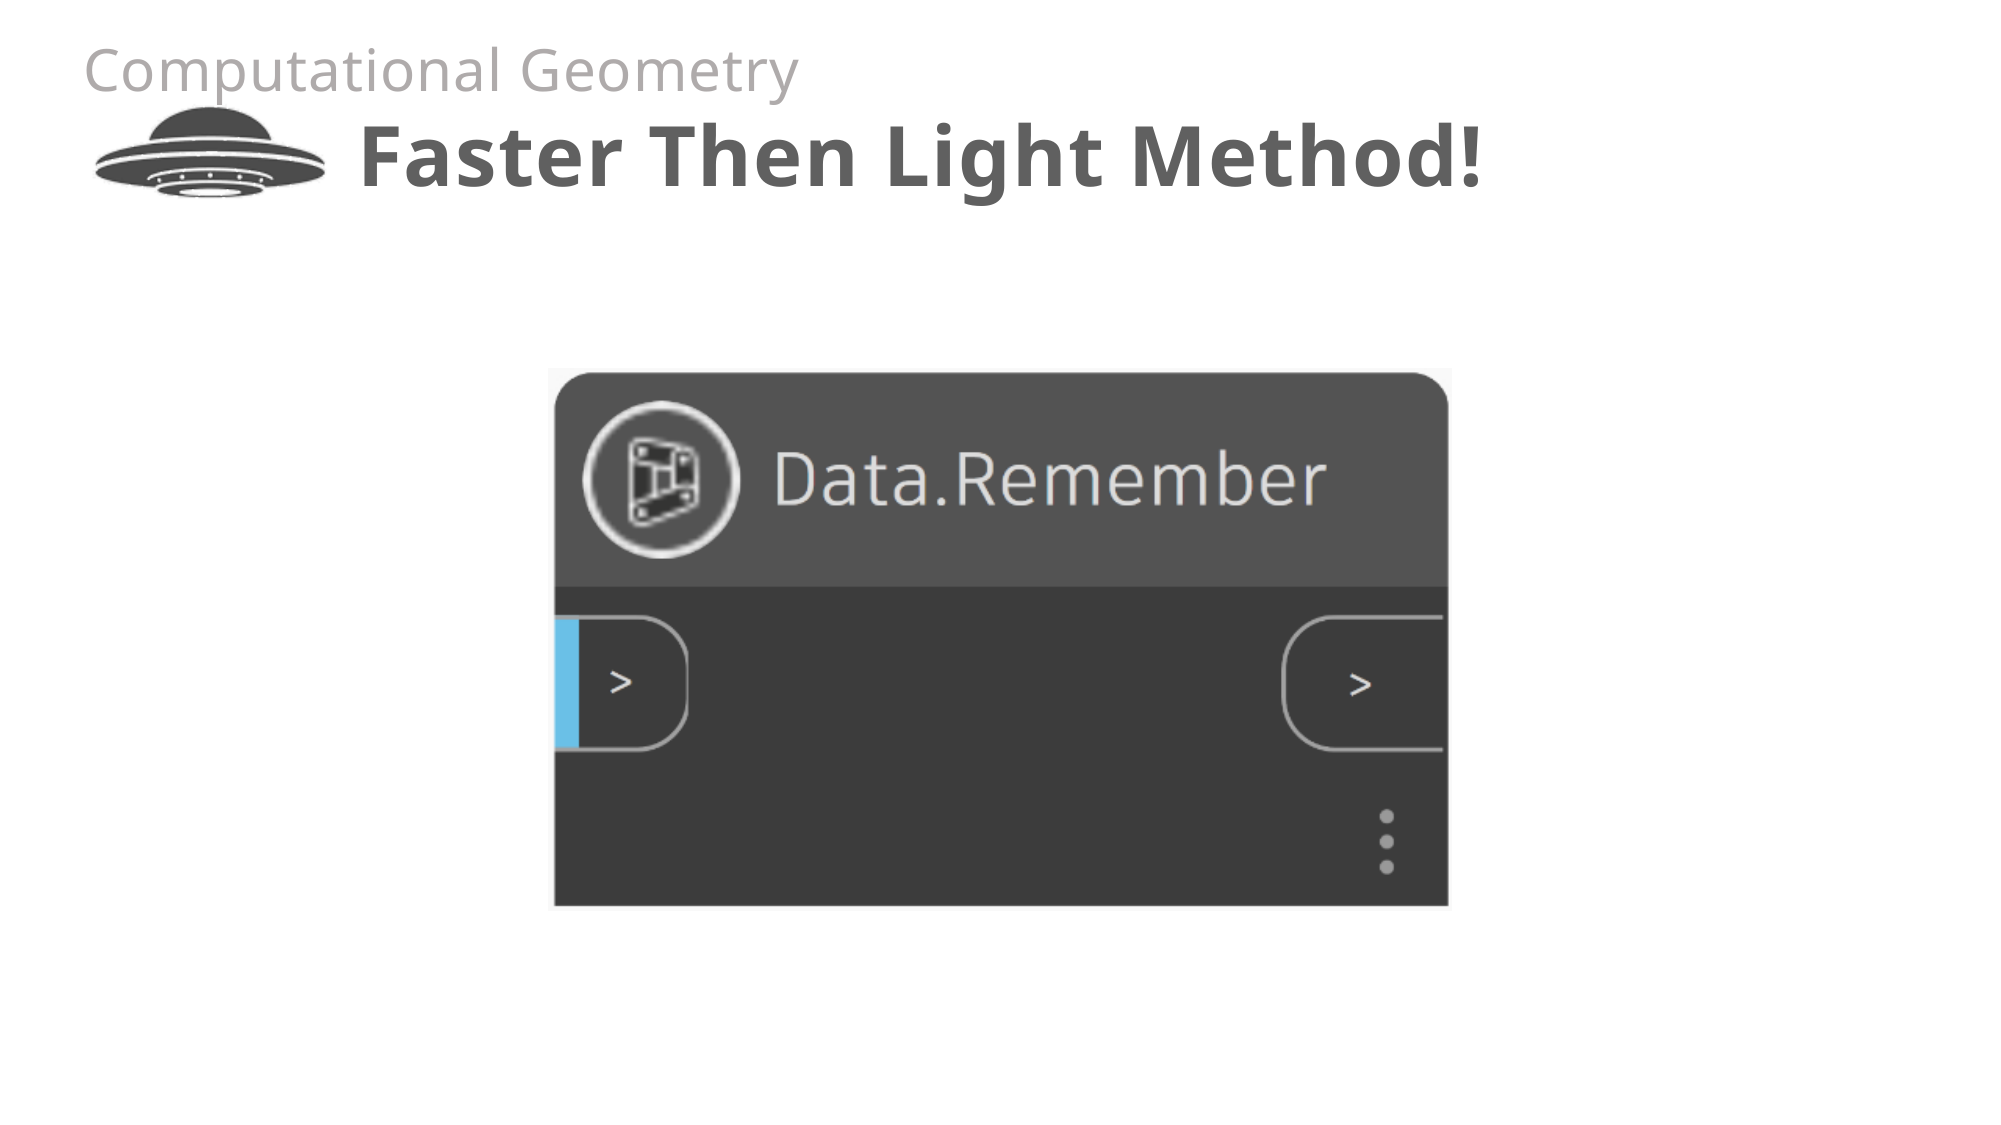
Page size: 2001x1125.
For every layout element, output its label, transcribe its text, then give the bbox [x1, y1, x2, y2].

picture [89, 98, 331, 211]
picture [548, 368, 1452, 911]
text_box Computational Geometry Faster Then Light Method! [19, 21, 2000, 211]
